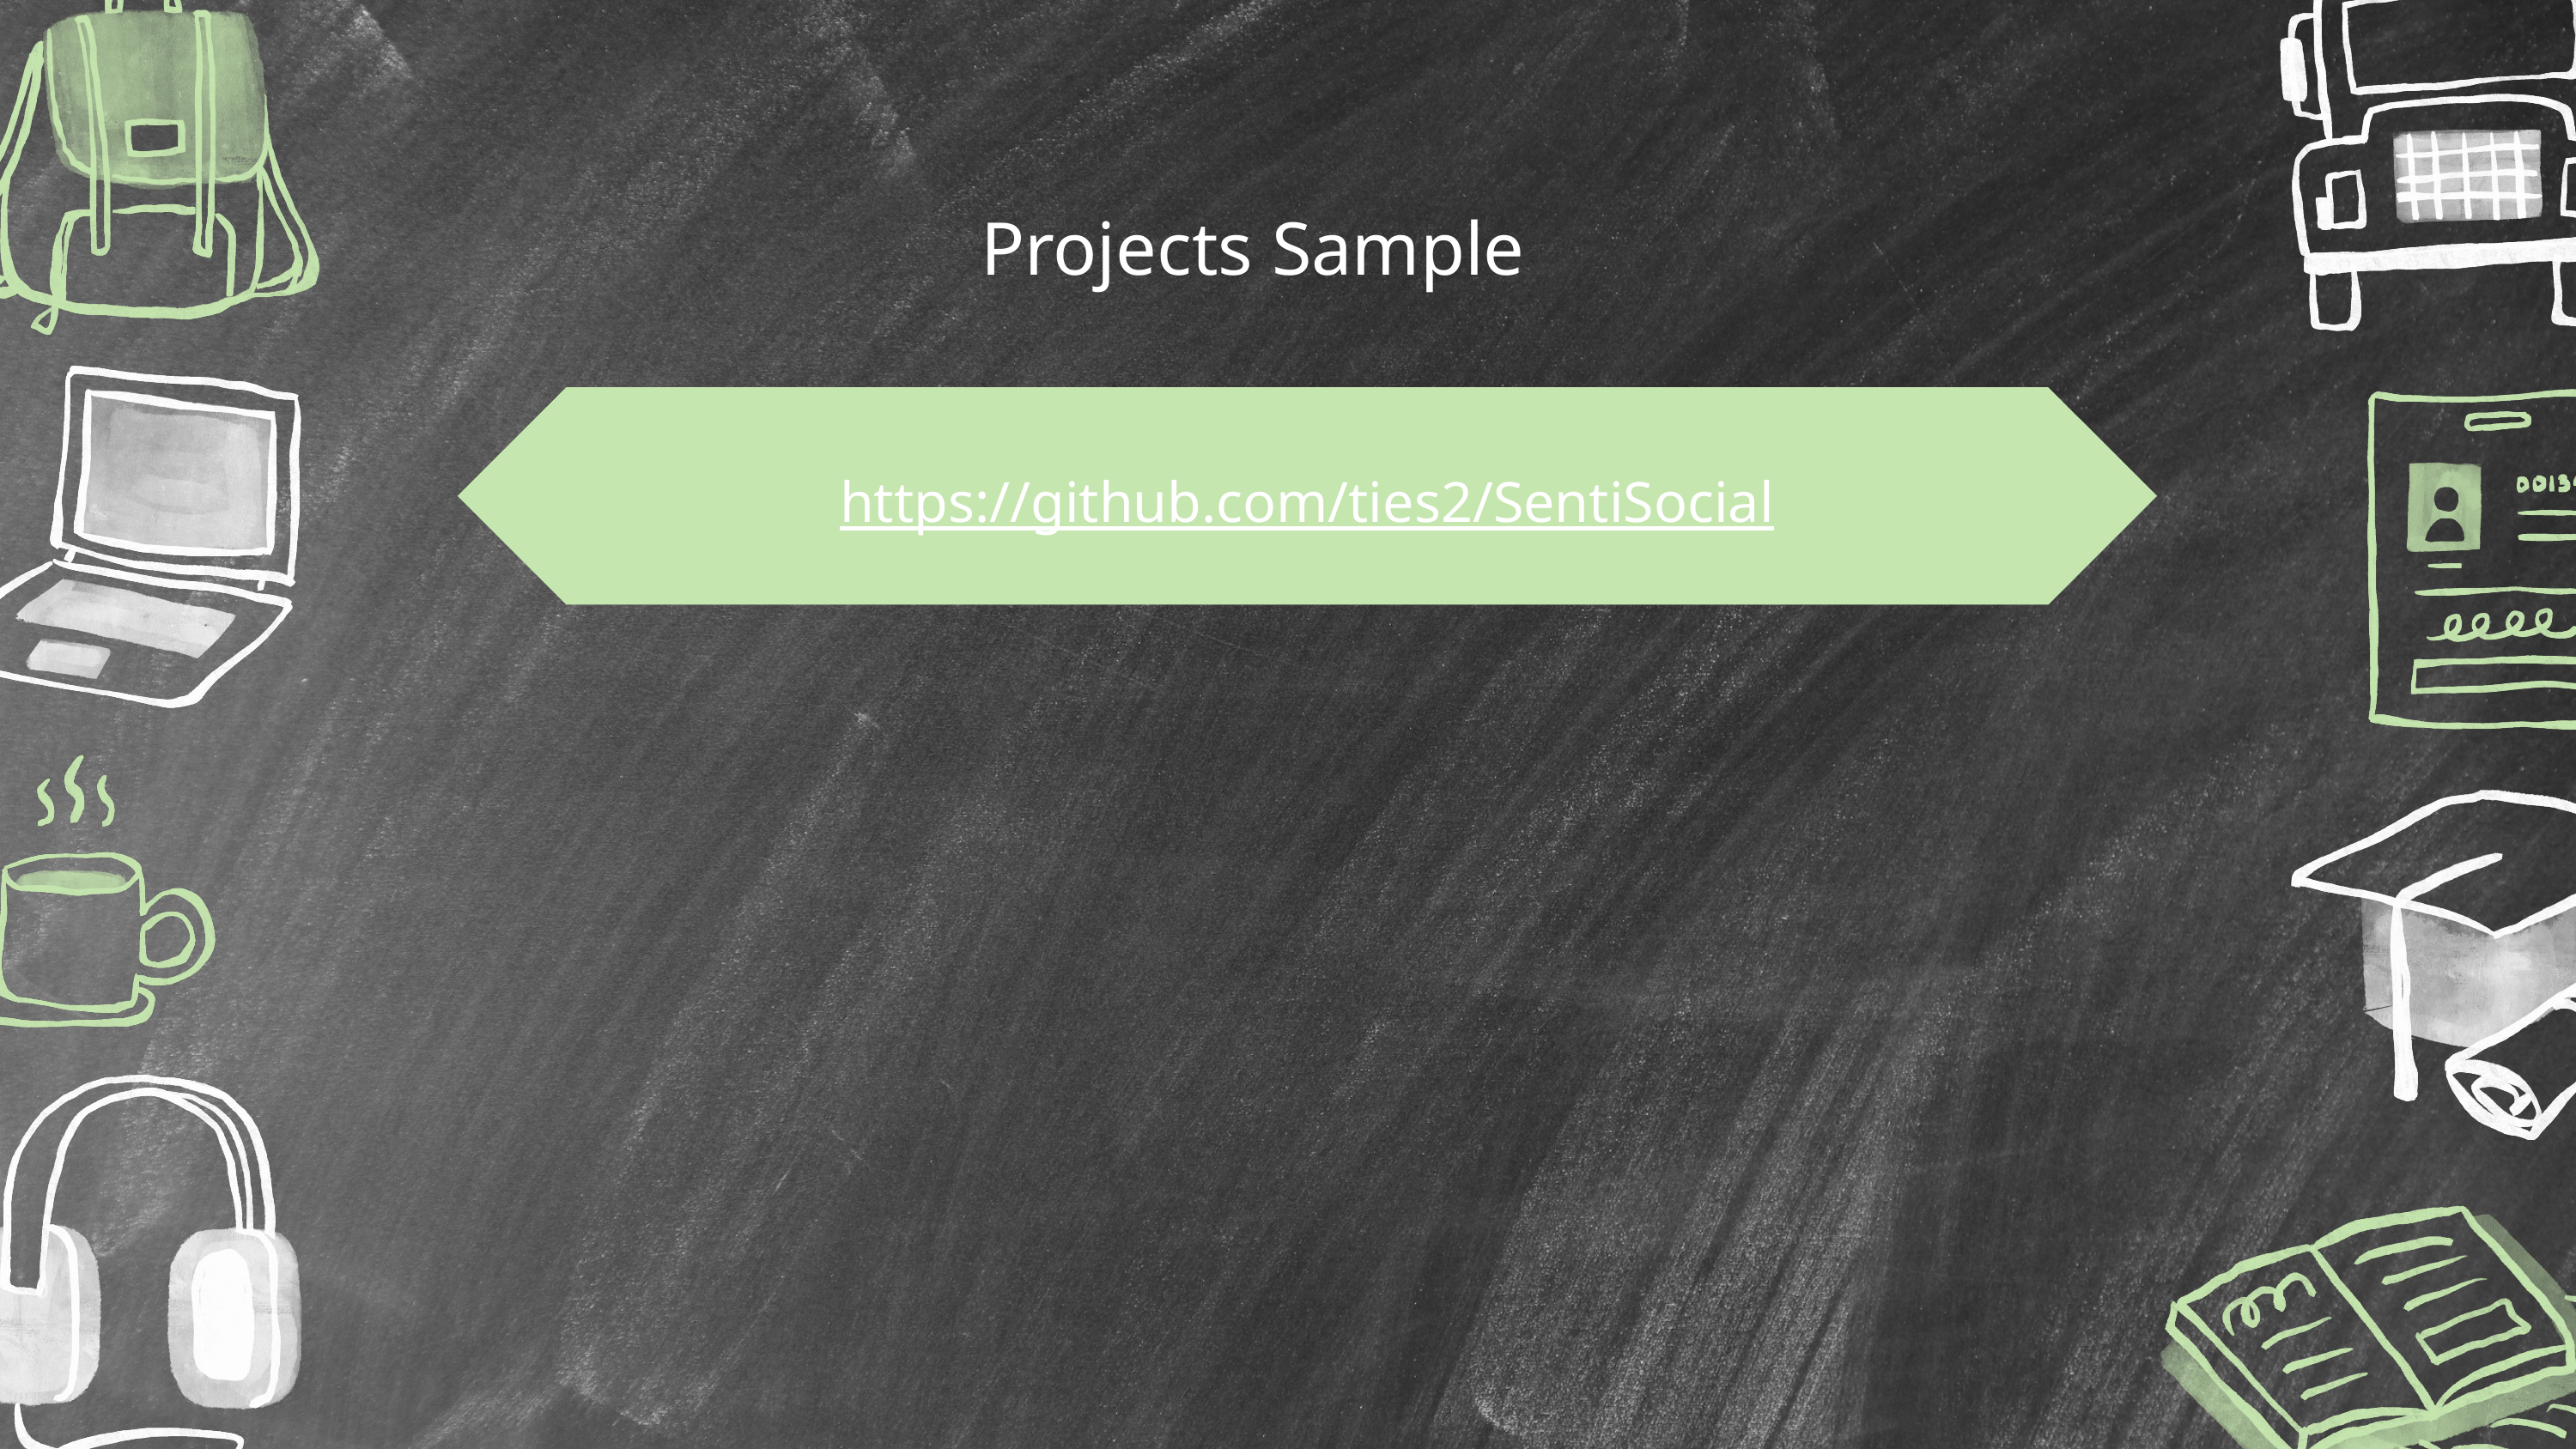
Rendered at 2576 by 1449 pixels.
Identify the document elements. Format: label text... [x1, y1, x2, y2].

text_box [2366, 387, 2576, 735]
text_box [0, 754, 216, 1028]
text_box Projects Sample [916, 194, 1589, 290]
text_box [0, 0, 320, 336]
text_box [0, 1073, 302, 1449]
text_box [2157, 1204, 2576, 1449]
text_box [0, 364, 302, 709]
text_box [2279, 0, 2576, 332]
text_box [0, 0, 2576, 1449]
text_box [457, 386, 2158, 605]
text_box [2290, 789, 2576, 1140]
